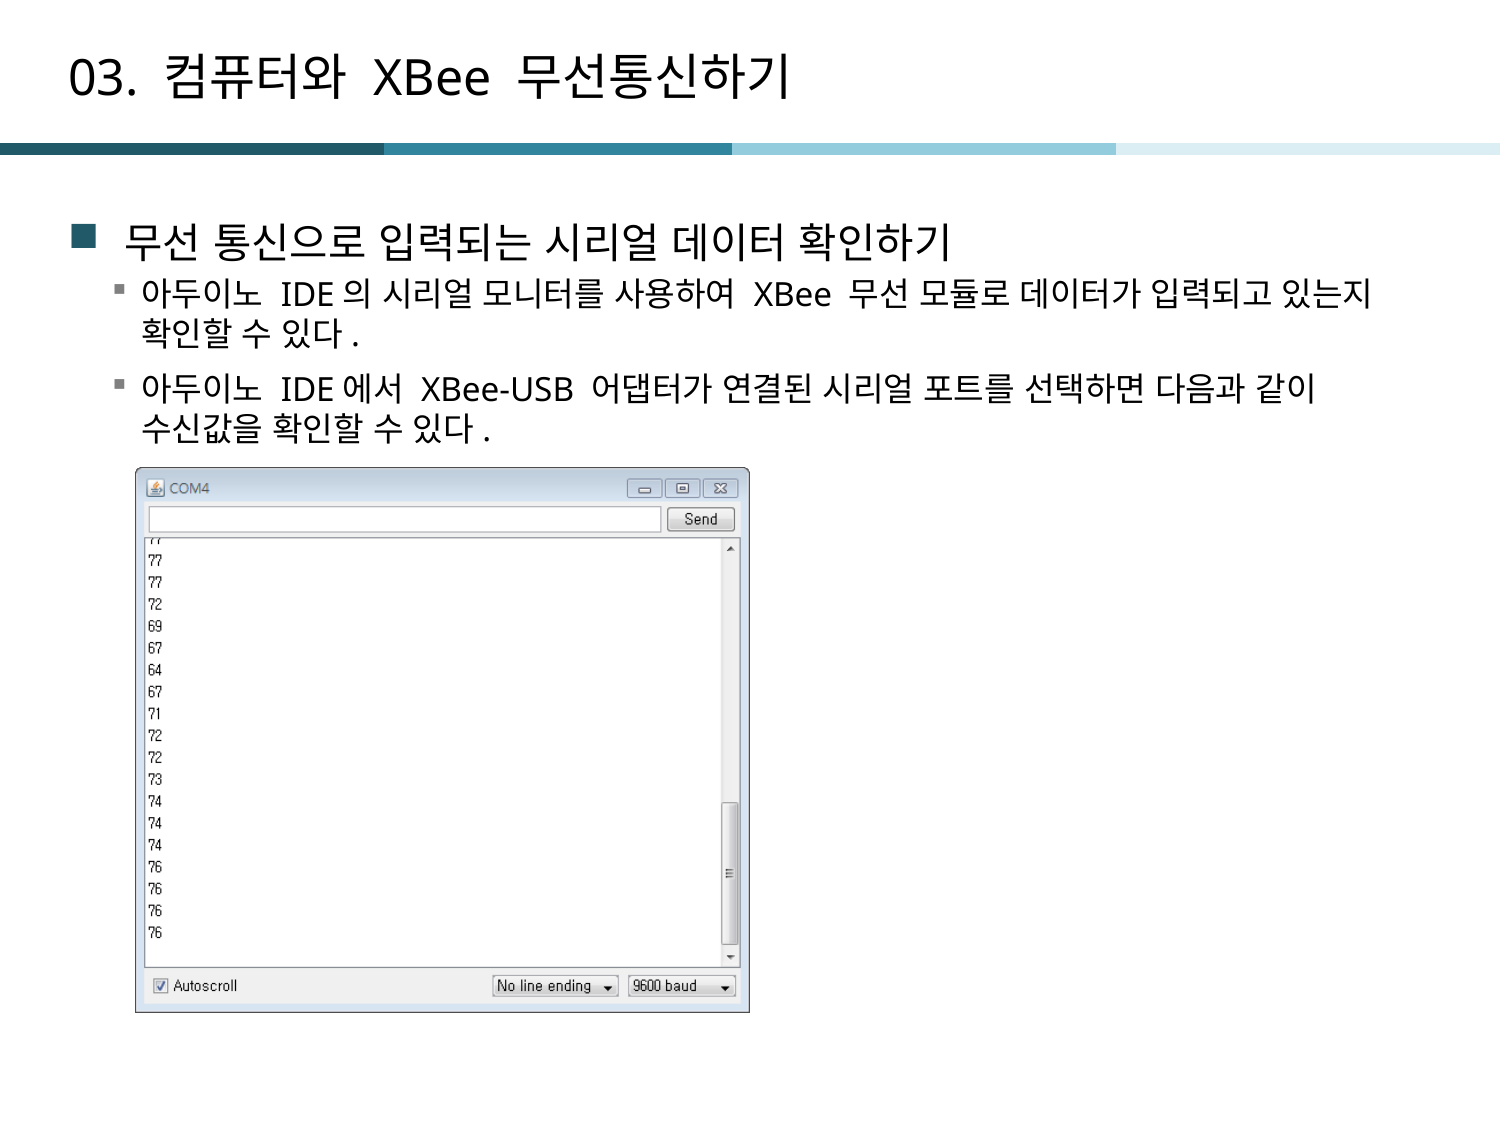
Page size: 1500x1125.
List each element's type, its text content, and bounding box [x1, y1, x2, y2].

picture [135, 467, 751, 1013]
title 03. 컴퓨터와 XBee 무선통신하기 [53, 30, 1459, 121]
list 무선 통신으로 입력되는 시리얼 데이터 확인하기 아두이노 IDE의 시리얼 모니터를 사용하여 XBee 무선 모듈로 데이터가 입력되고 있는지 확인할 수 있다. 아두이노 IDE에서 XBee-USB 어댑터가 연결된 시리얼 포트를 선택하면 다음과 같이 수신값을 확인할 수 있다. [53, 184, 1447, 1071]
